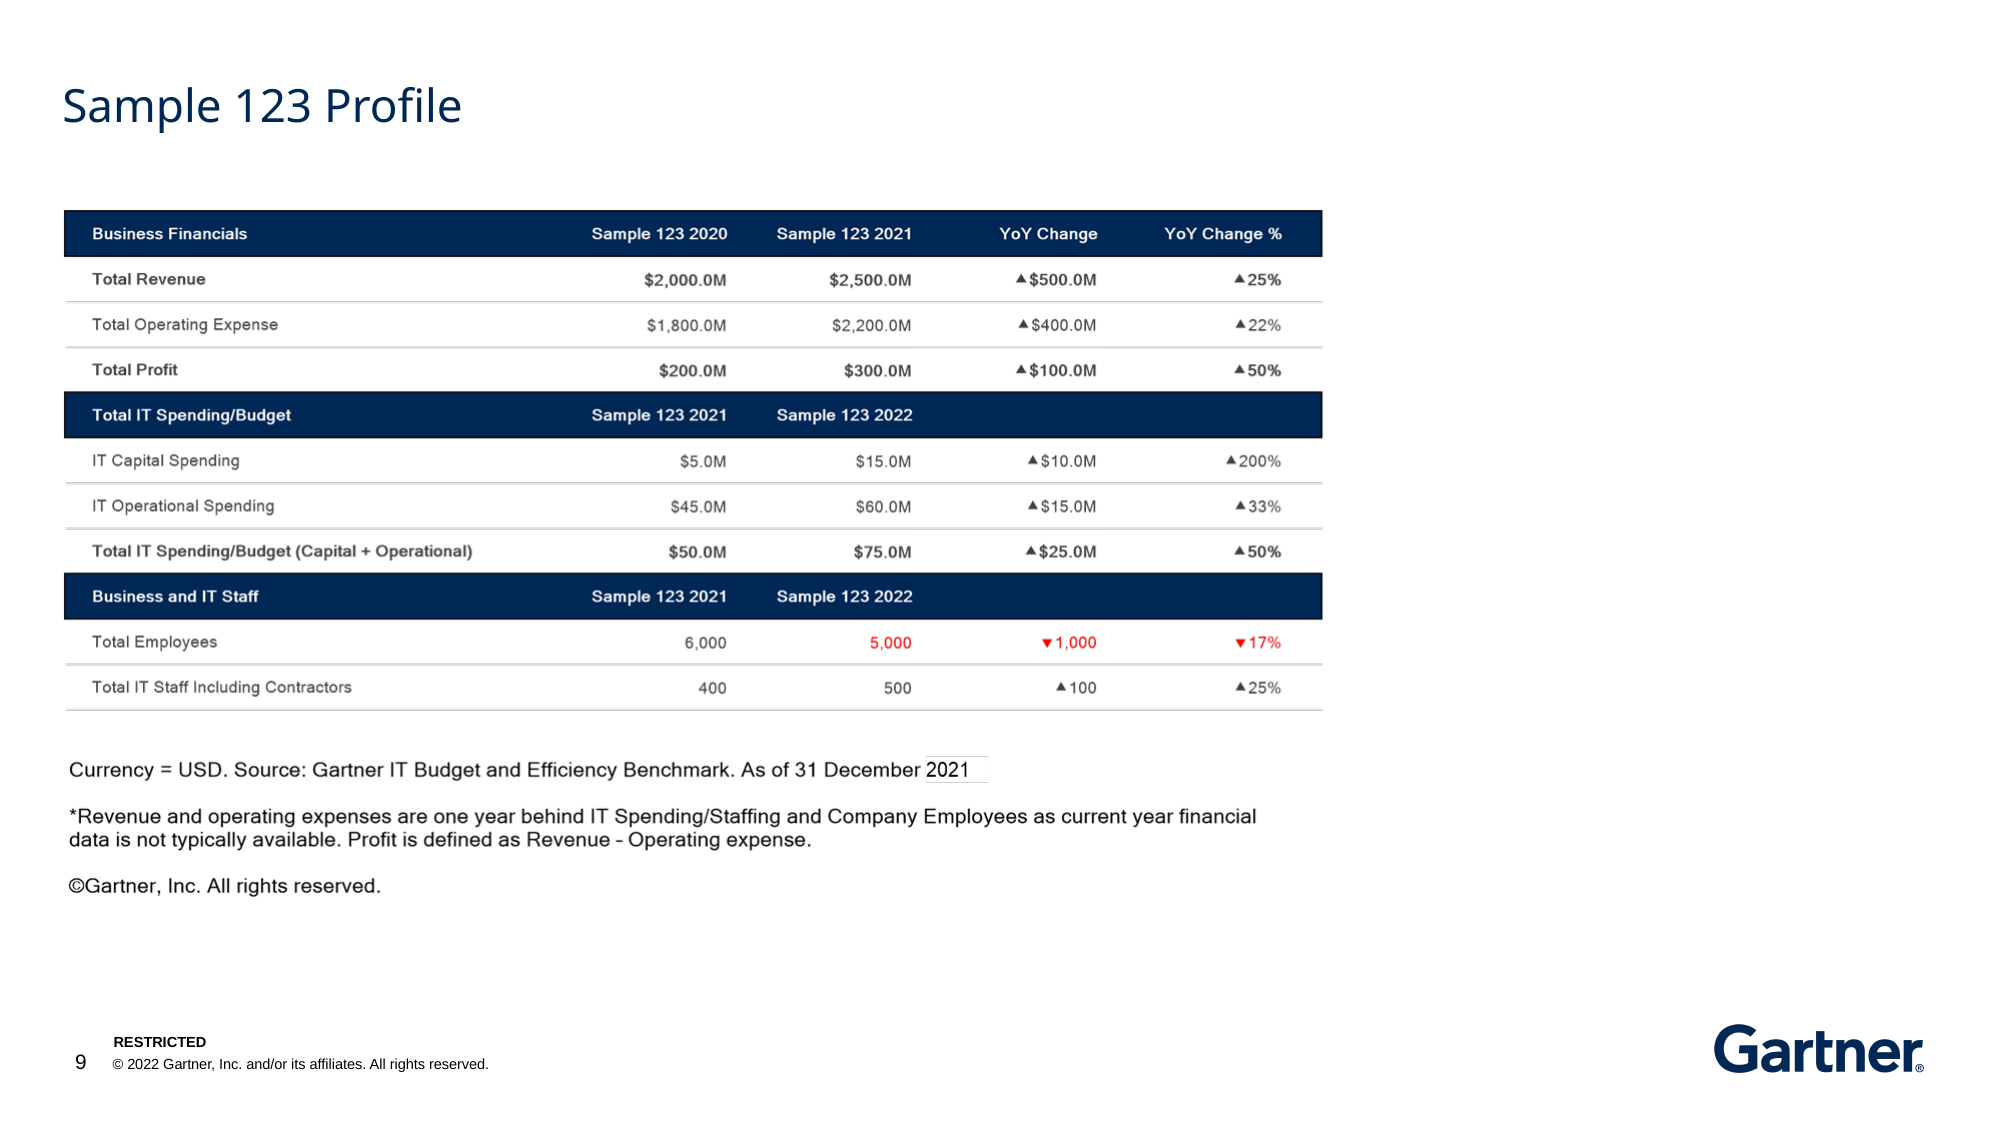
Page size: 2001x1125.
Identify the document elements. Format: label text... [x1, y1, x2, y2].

picture [41, 174, 1959, 950]
picture [1714, 1024, 1924, 1073]
title Sample 123 Profile [62, 83, 1913, 174]
